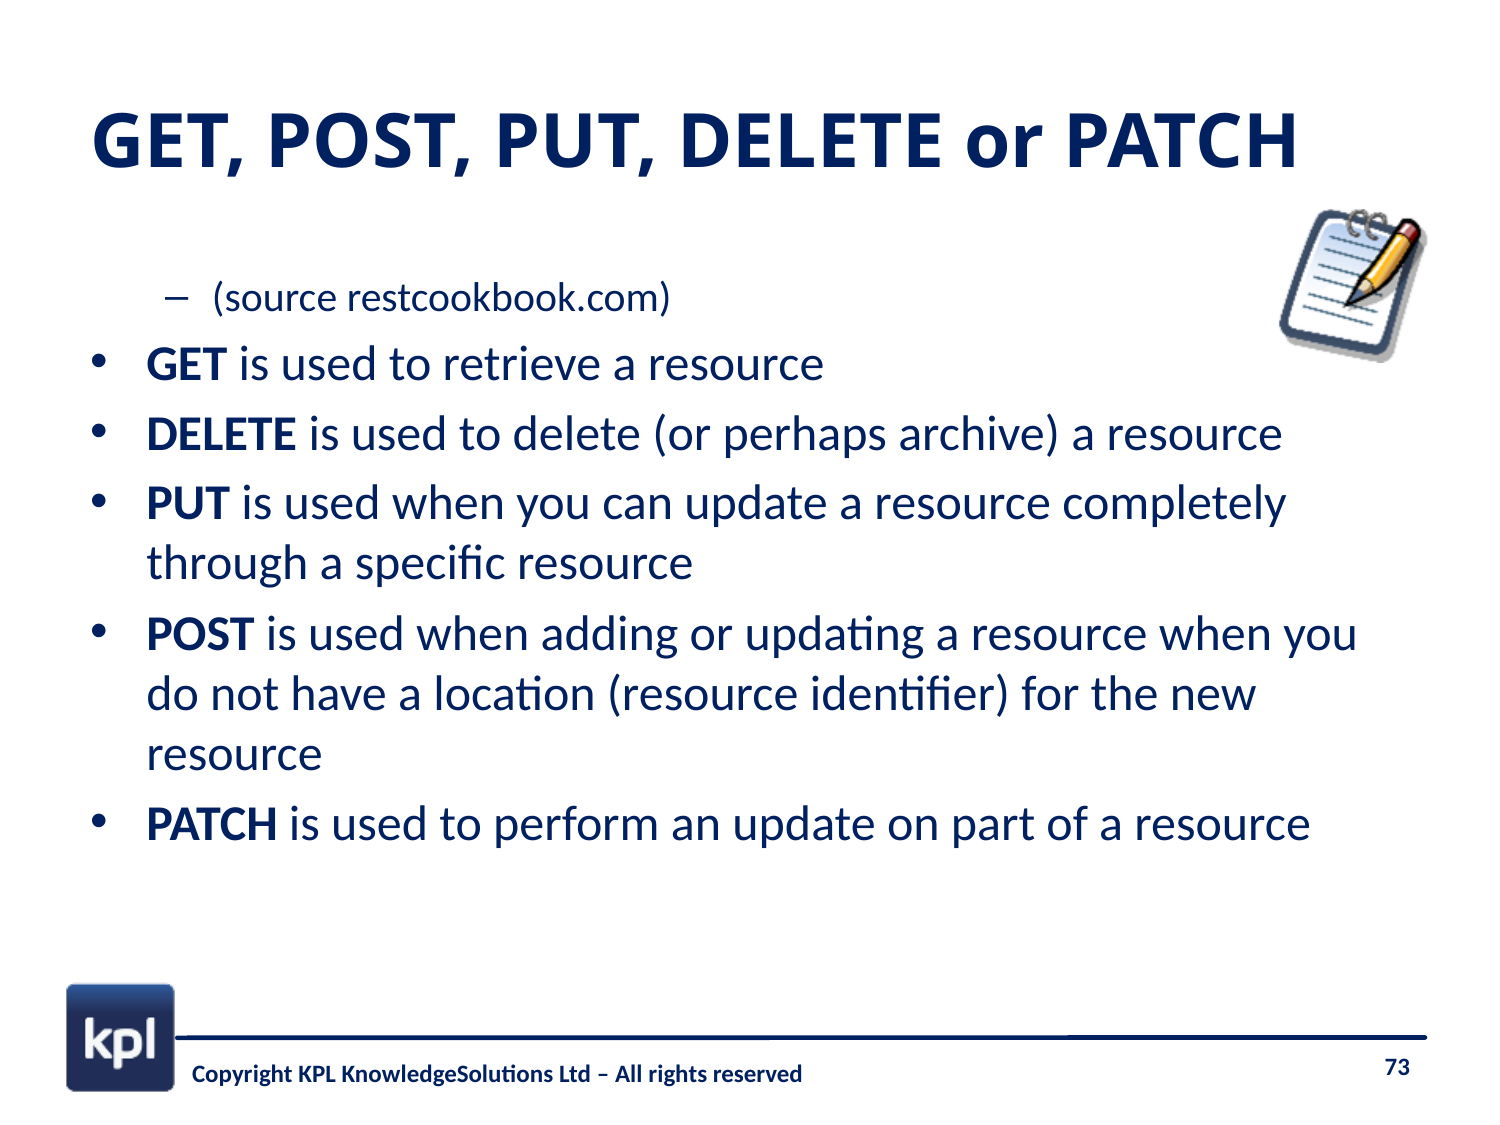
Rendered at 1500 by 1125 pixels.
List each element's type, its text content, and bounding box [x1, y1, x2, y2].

title GET, POST, PUT, DELETE or PATCH [75, 43, 1436, 233]
slide_number 73 [987, 1042, 1425, 1103]
list (source restcookbook.com) GET is used to retrieve a resource DELETE is used to delete (or perhaps archive) a resource PUT is used when you can update a resource completely through a specific resource POST is used when adding or updating a resource when you do not have a location (resource identifier) for the new resource PATCH is used to perform an update on part of a resource [75, 262, 1425, 1013]
picture [62, 980, 178, 1095]
text_box Copyright KPL KnowledgeSolutions Ltd – All rights reserved [177, 1049, 963, 1110]
picture [1278, 208, 1432, 363]
